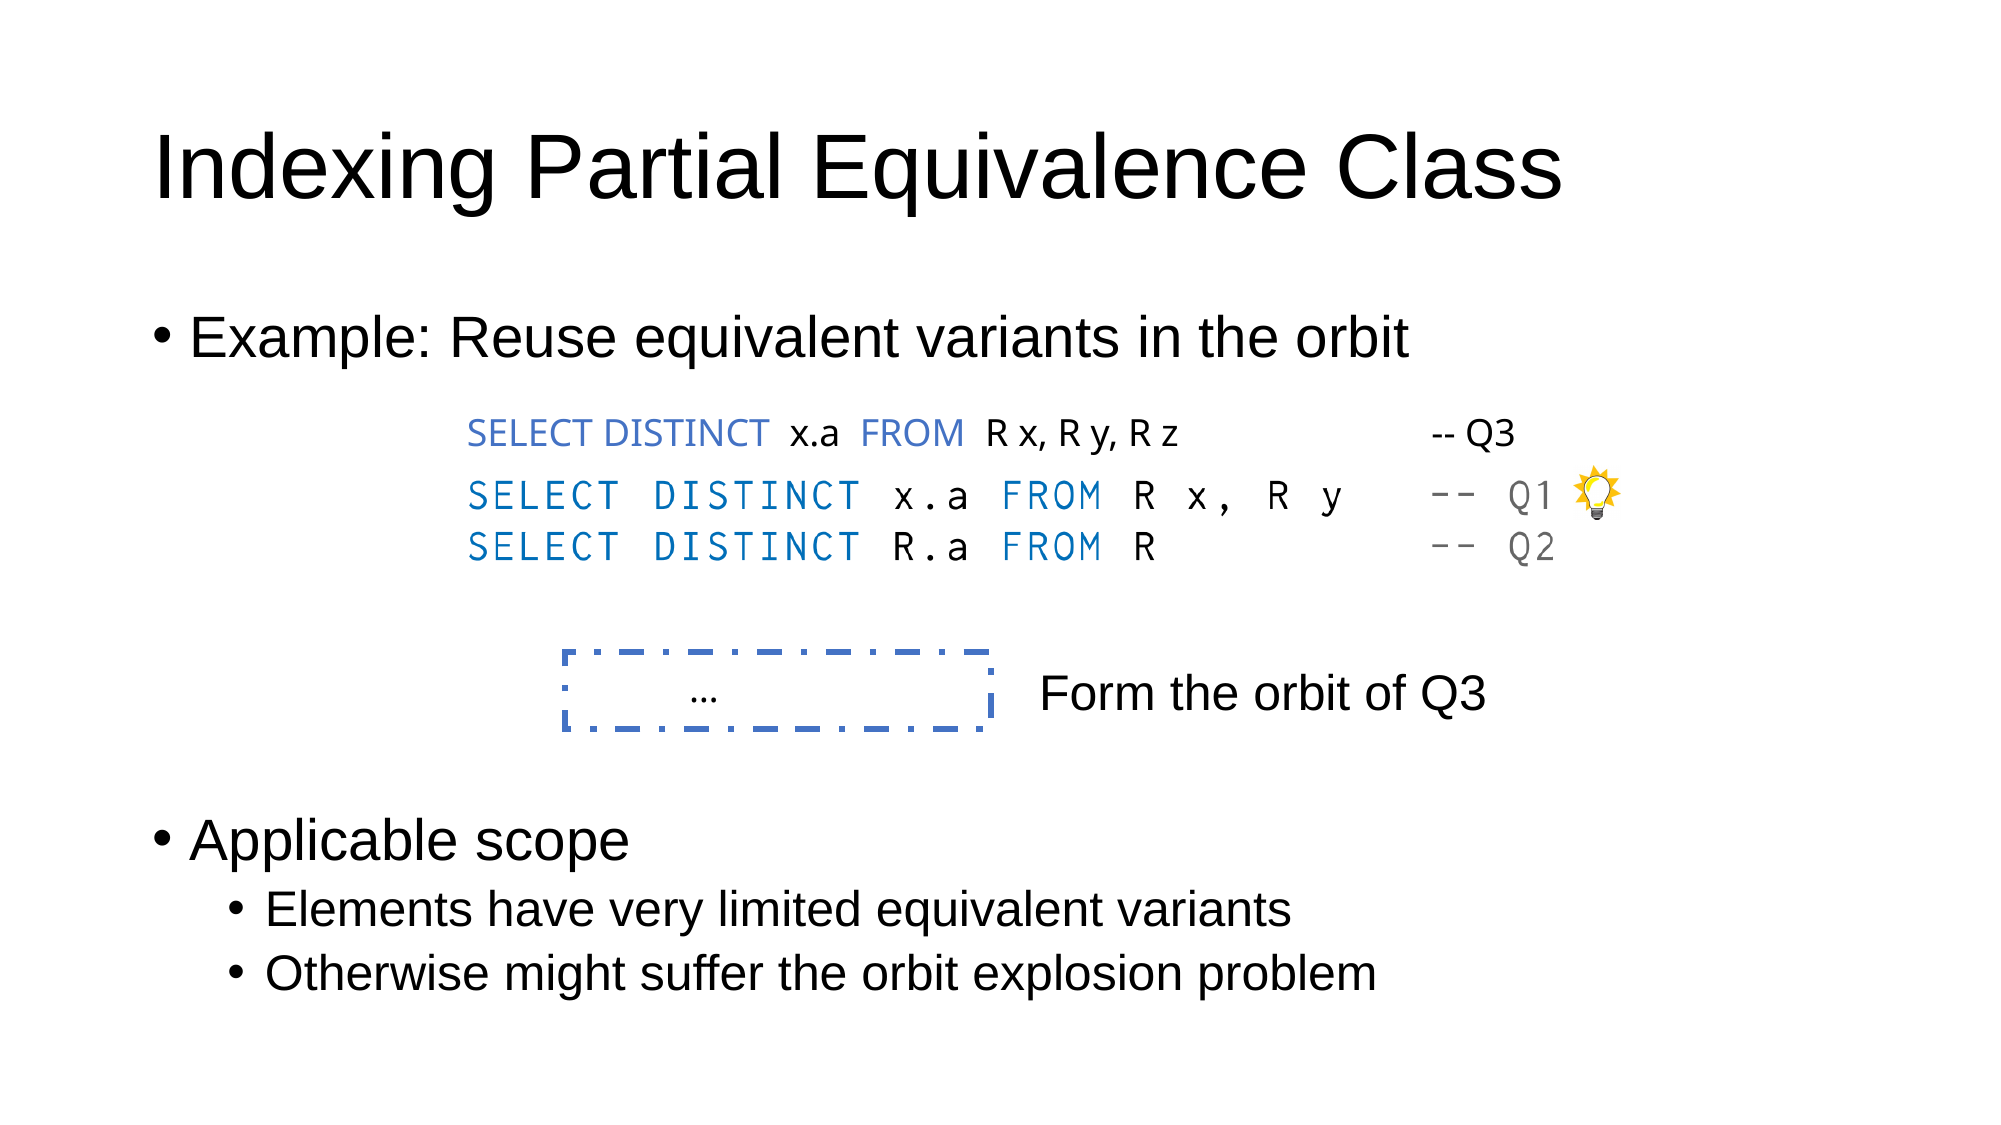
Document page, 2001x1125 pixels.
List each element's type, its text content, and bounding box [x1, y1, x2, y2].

text_box SELECT DISTINCT x.a FROM R x, R y, R z -- Q3 [452, 401, 1597, 432]
picture [438, 432, 1625, 597]
text_box Form the orbit of Q3 [1024, 652, 1517, 728]
title Indexing Partial Equivalence Class [137, 59, 1863, 278]
list Example: Reuse equivalent variants in the orbit Applicable scope Elements have very limited equivalent variants Otherwise might suffer the orbit explosion problem [137, 299, 1863, 1014]
text_box [564, 651, 992, 730]
